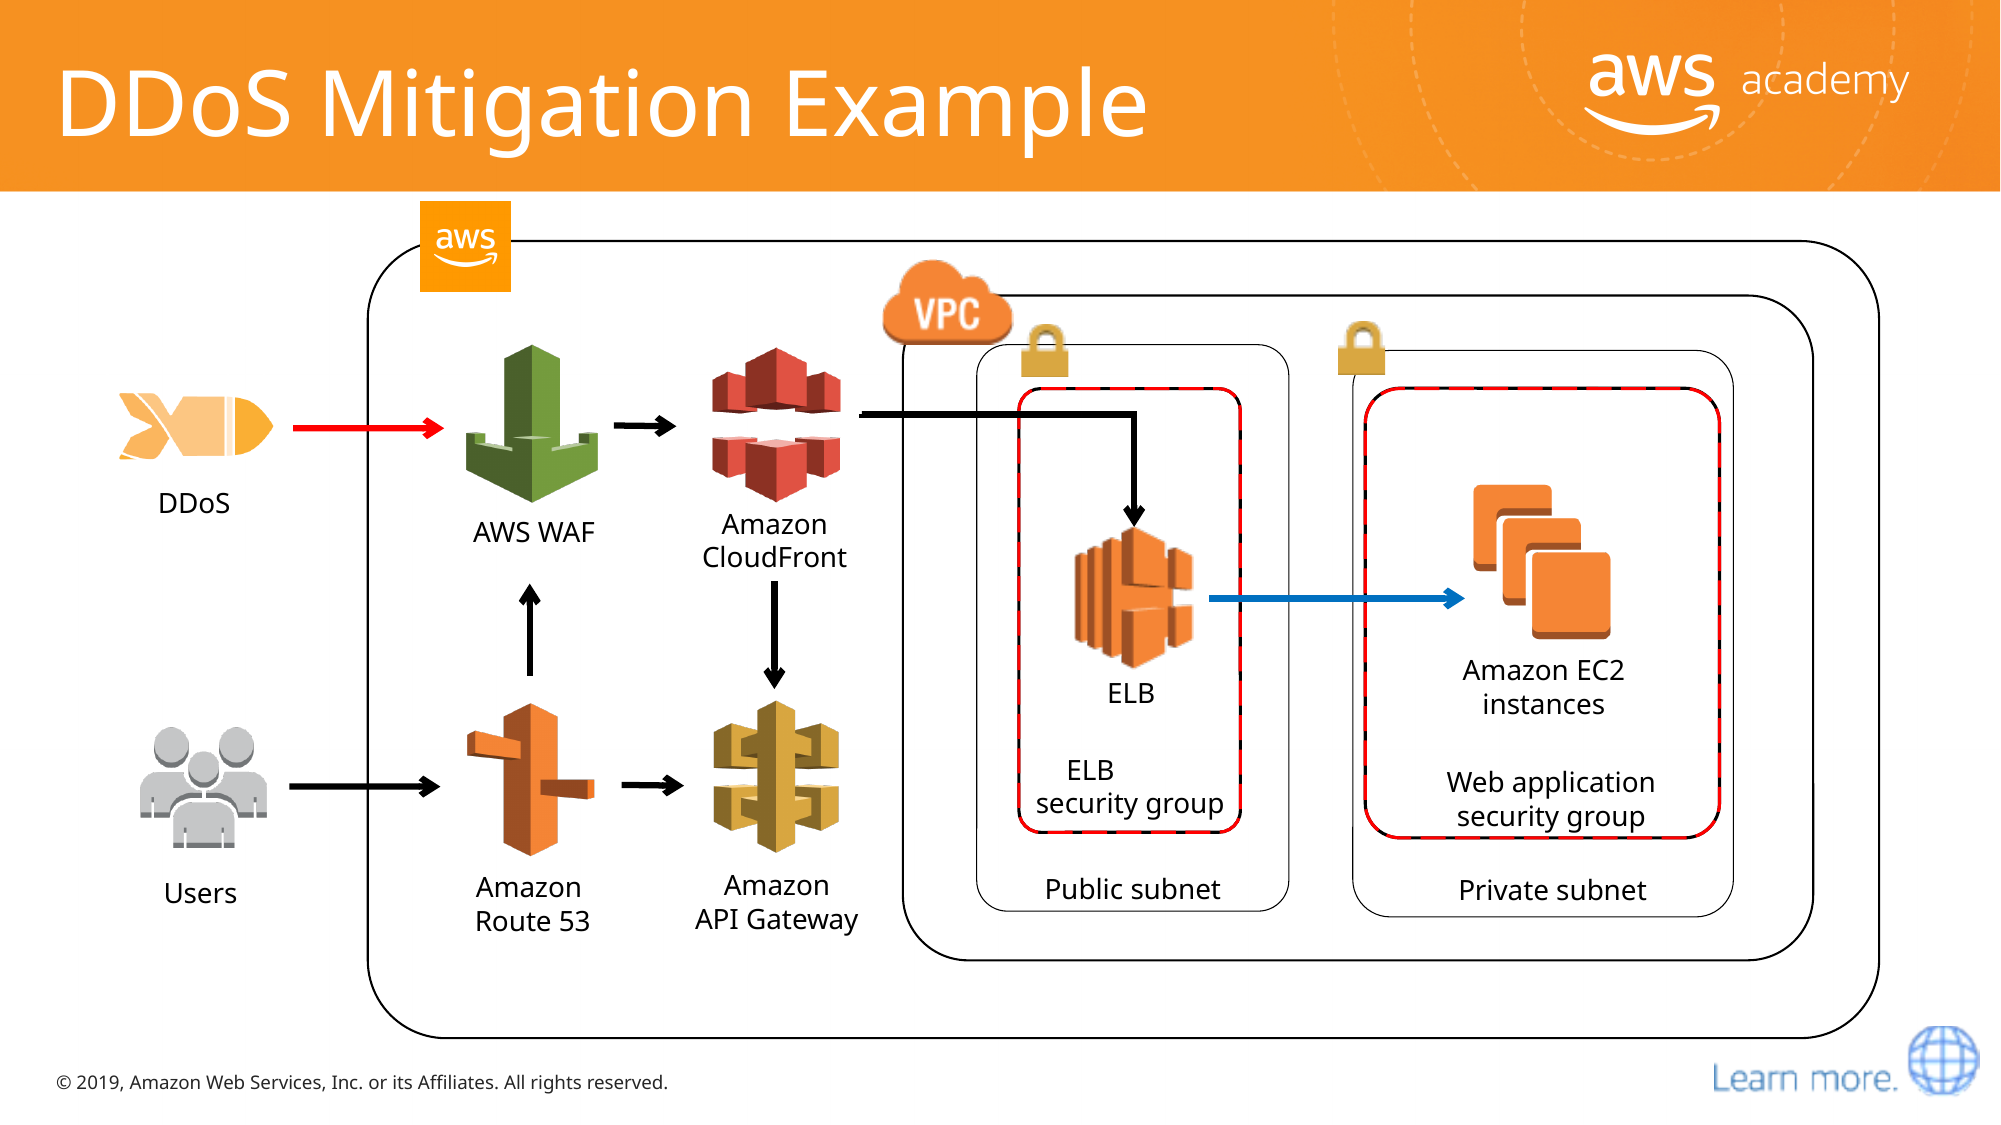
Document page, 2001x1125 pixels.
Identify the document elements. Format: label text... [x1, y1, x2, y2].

text_box Amazon Route 53 [459, 862, 606, 945]
text_box DDoS [143, 489, 246, 527]
picture [0, 0, 2001, 1125]
text_box [902, 294, 1814, 961]
text_box Amazon EC2 instances [1407, 645, 1681, 728]
text_box [1374, 914, 1712, 918]
text_box Public subnet [1007, 831, 1258, 913]
text_box [1352, 349, 1734, 908]
text_box [1026, 827, 1233, 831]
text_box AWS WAF [458, 507, 610, 556]
text_box ELB security group [1016, 745, 1244, 827]
text_box [1364, 387, 1721, 838]
text_box [976, 527, 1029, 912]
text_box [1018, 388, 1241, 745]
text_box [862, 414, 1135, 527]
text_box [1230, 602, 1290, 912]
text_box [367, 240, 1880, 1039]
text_box [976, 344, 1290, 595]
text_box Amazon CloudFront [687, 498, 863, 581]
text_box Web application security group [1393, 757, 1709, 840]
title DDoS Mitigation Example [39, 43, 1863, 172]
text_box Private subnet [1365, 865, 1740, 914]
text_box Amazon API Gateway [680, 860, 874, 943]
text_box Users [148, 868, 253, 917]
